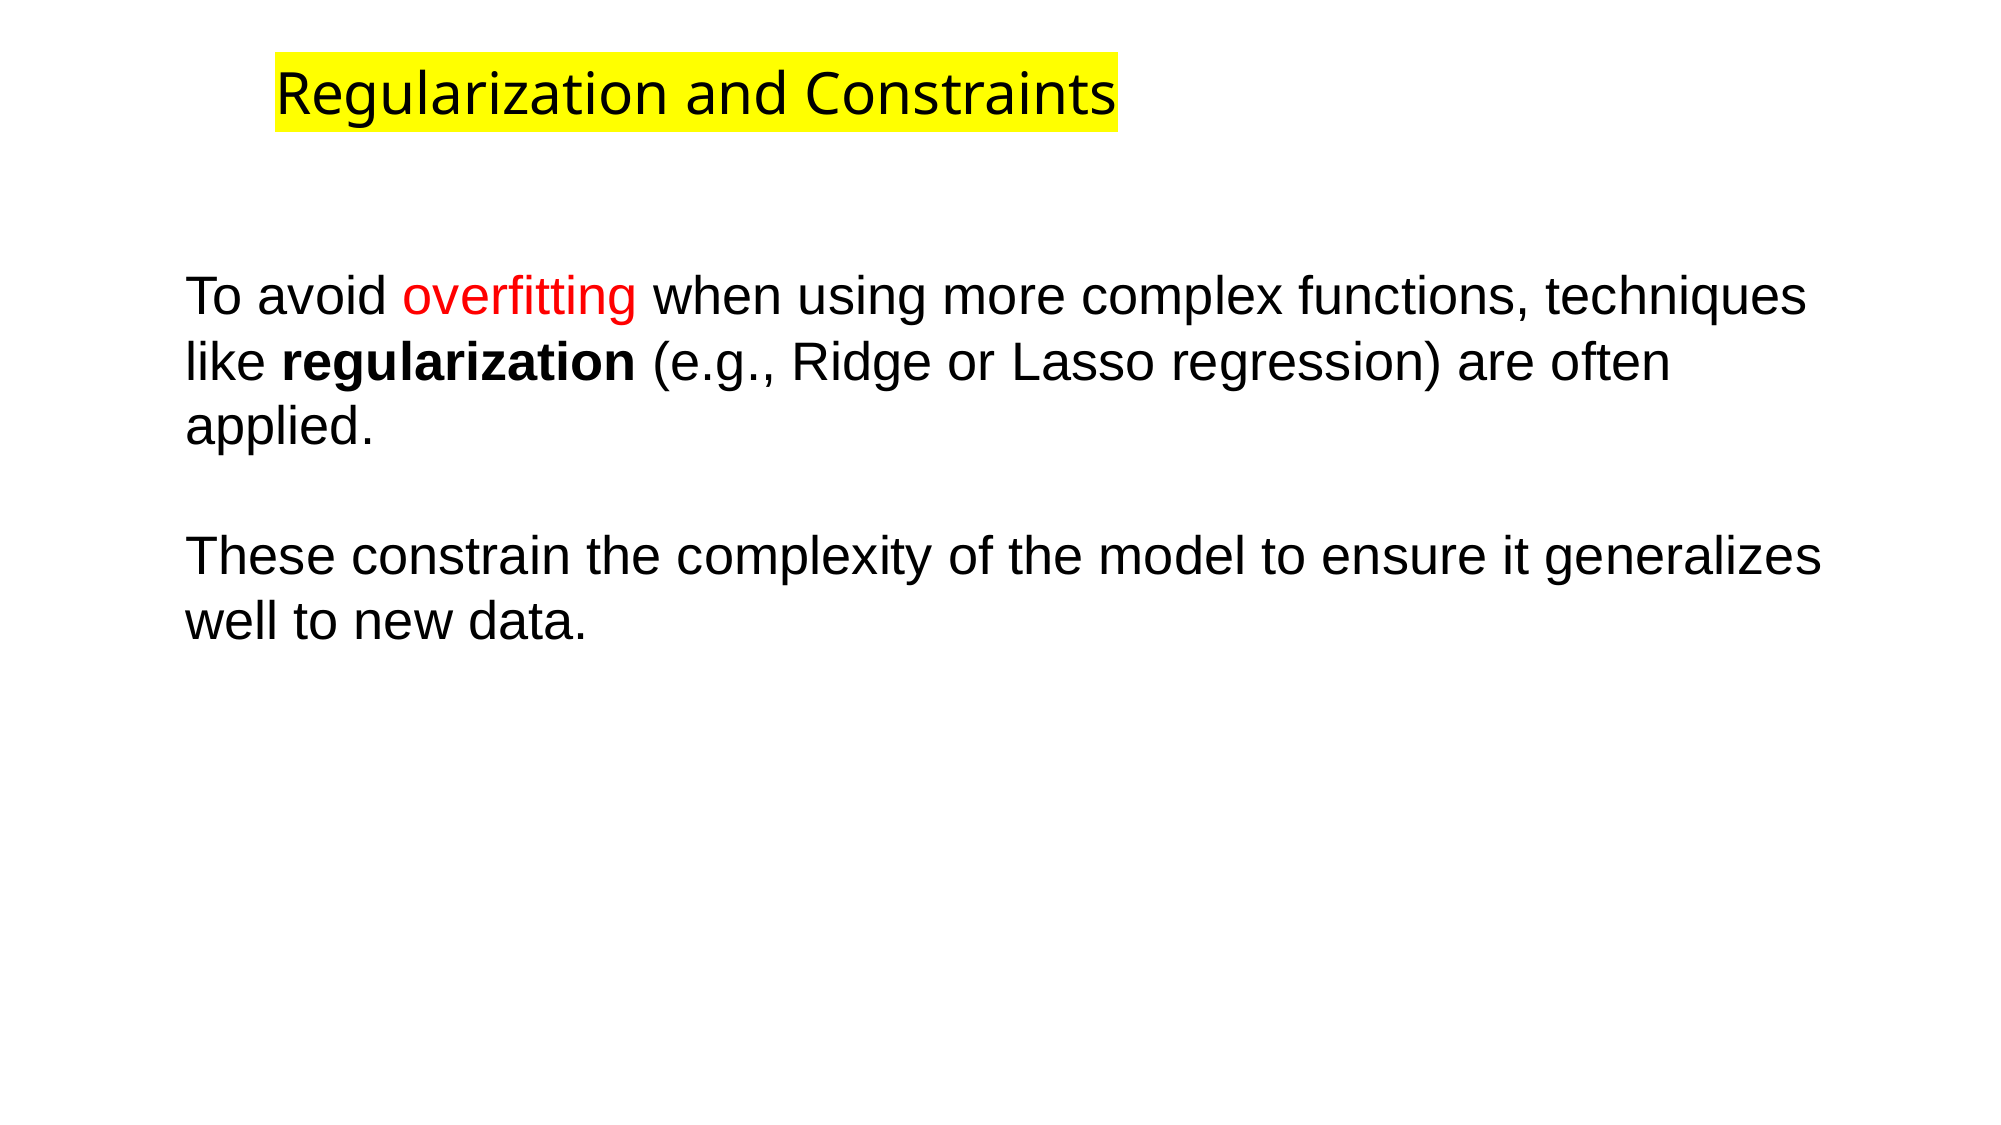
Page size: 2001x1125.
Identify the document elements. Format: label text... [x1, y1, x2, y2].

text_box Regularization and Constraints [260, 48, 1573, 134]
text_box To avoid overfitting when using more complex functions, techniques like regularization (e.g., Ridge or Lasso regression) are often applied. These constrain the complexity of the model to ensure it generalizes well to new data. [170, 188, 1881, 658]
